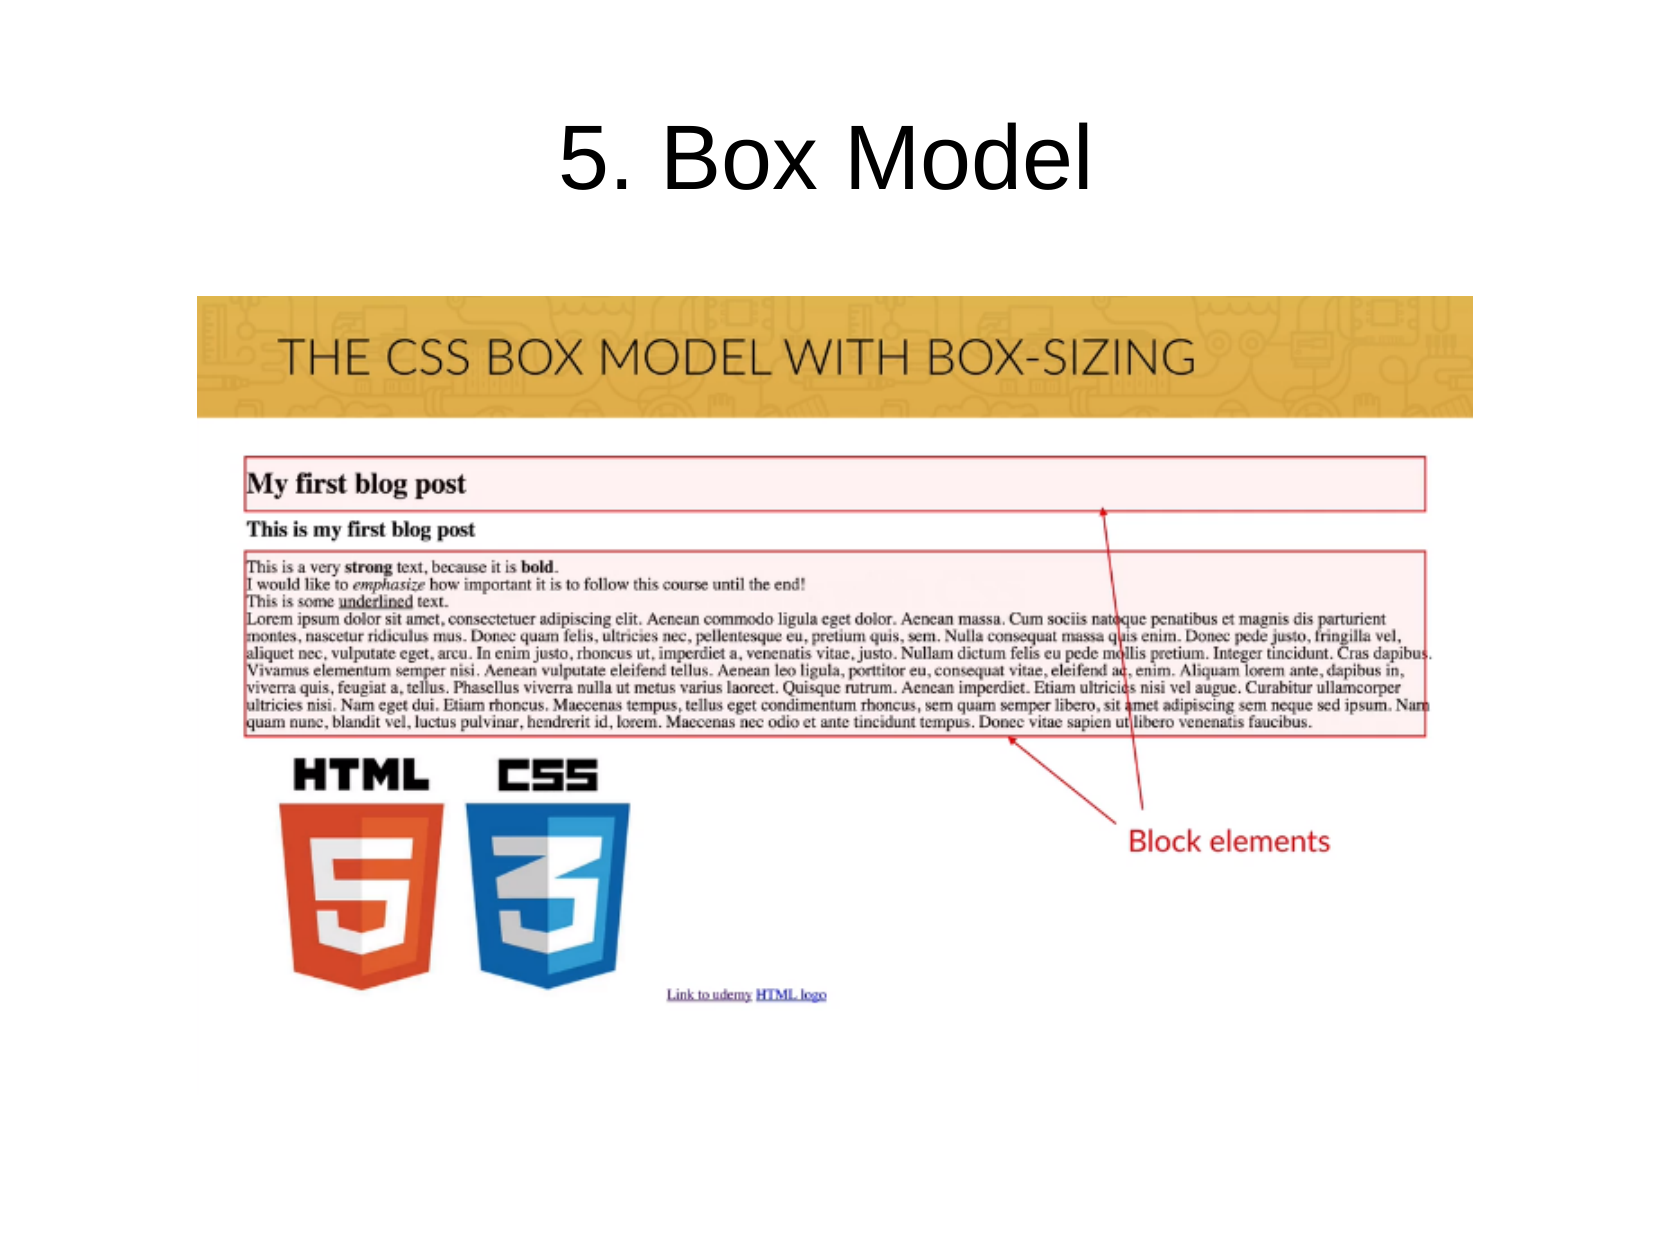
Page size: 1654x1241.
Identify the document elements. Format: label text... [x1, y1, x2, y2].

text_box 5. Box Model [82, 49, 1571, 257]
picture [196, 296, 1473, 1096]
